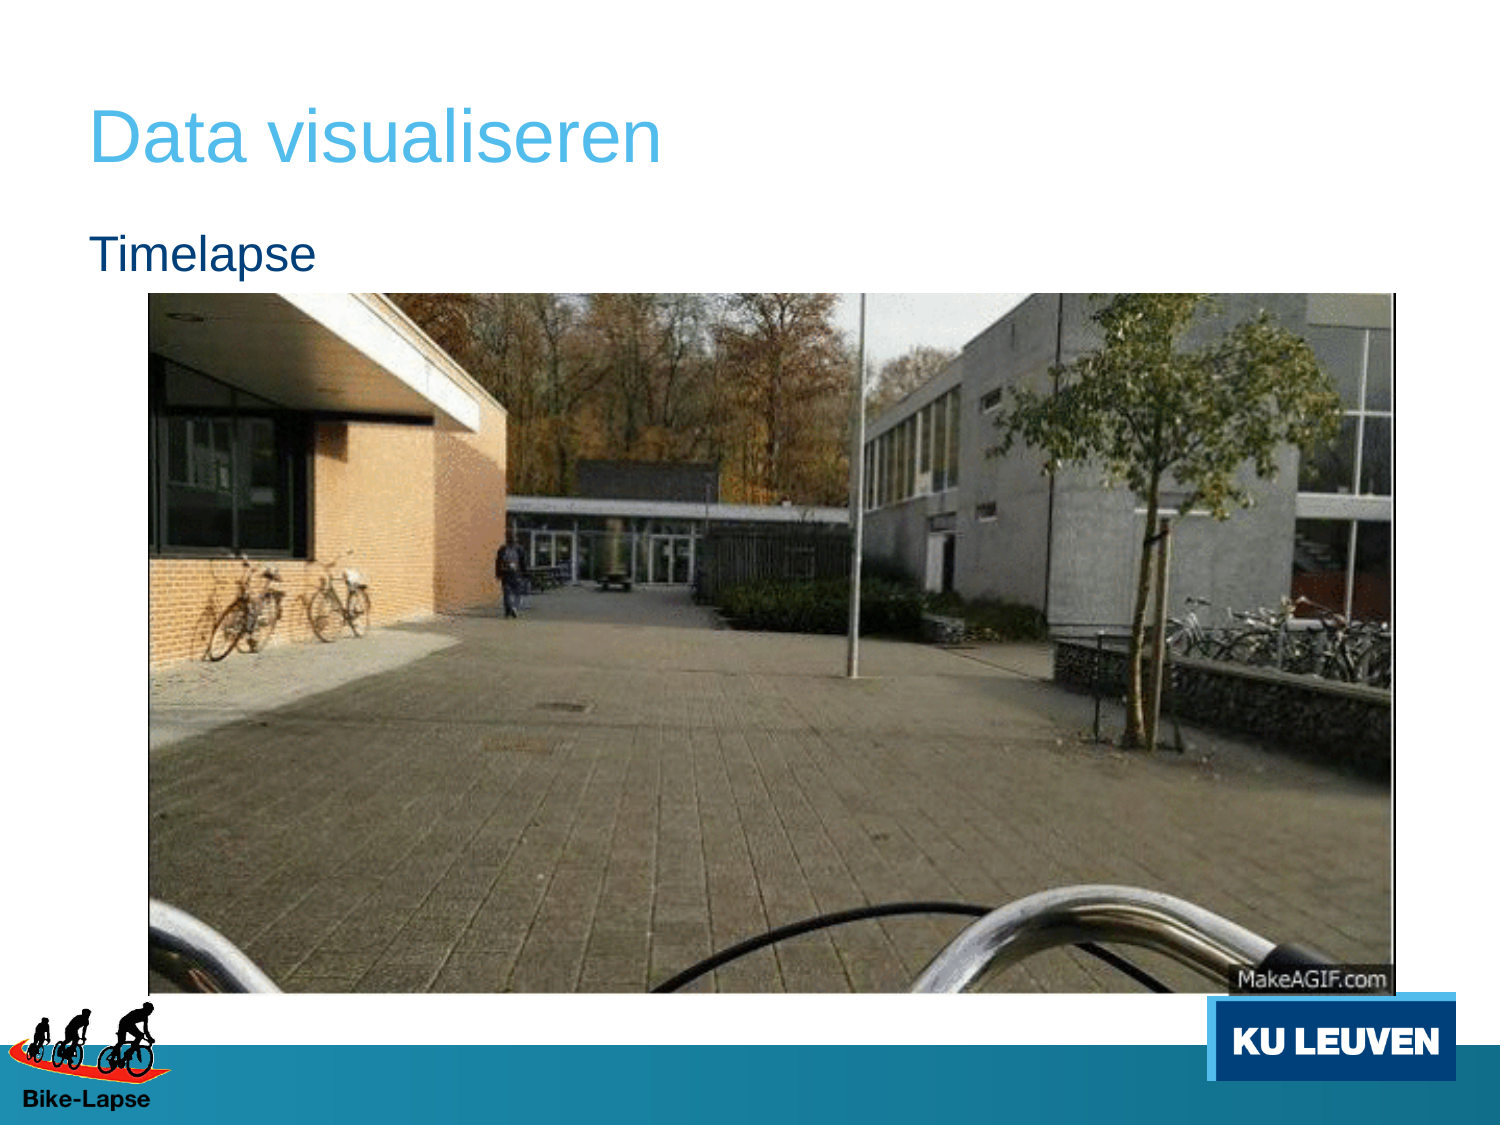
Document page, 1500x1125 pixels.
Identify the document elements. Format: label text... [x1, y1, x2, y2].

list Timelapse [88, 221, 1456, 948]
picture [0, 293, 1456, 1125]
title Data visualiseren [88, 29, 1456, 178]
